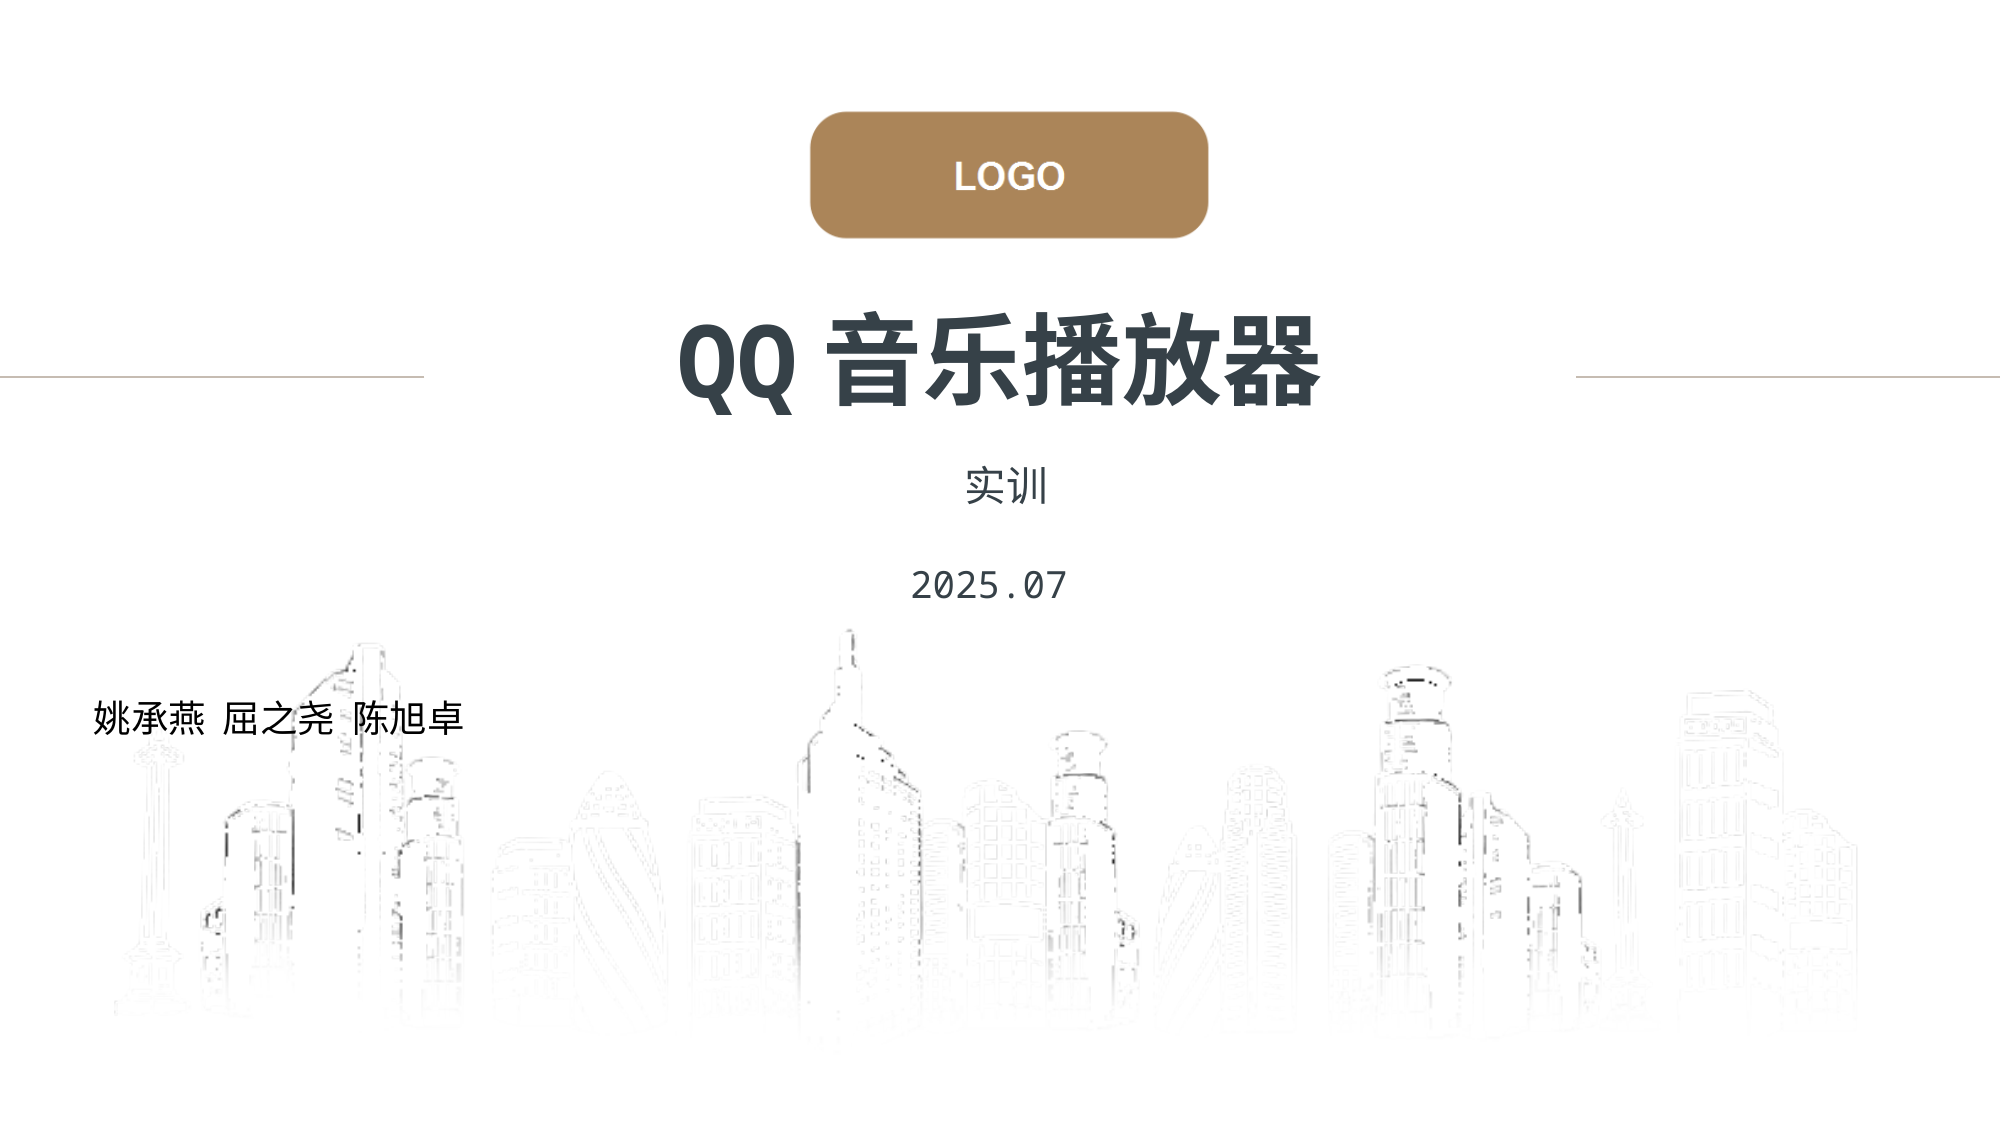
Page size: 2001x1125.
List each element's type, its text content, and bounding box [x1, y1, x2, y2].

text_box 姚承燕 屈之尧 陈旭卓 [61, 688, 728, 748]
title QQ音乐播放器 [409, 287, 1591, 444]
picture [791, 87, 1221, 248]
text_box 2025.07 [856, 553, 1122, 614]
subtitle 实训 [415, 457, 1598, 519]
